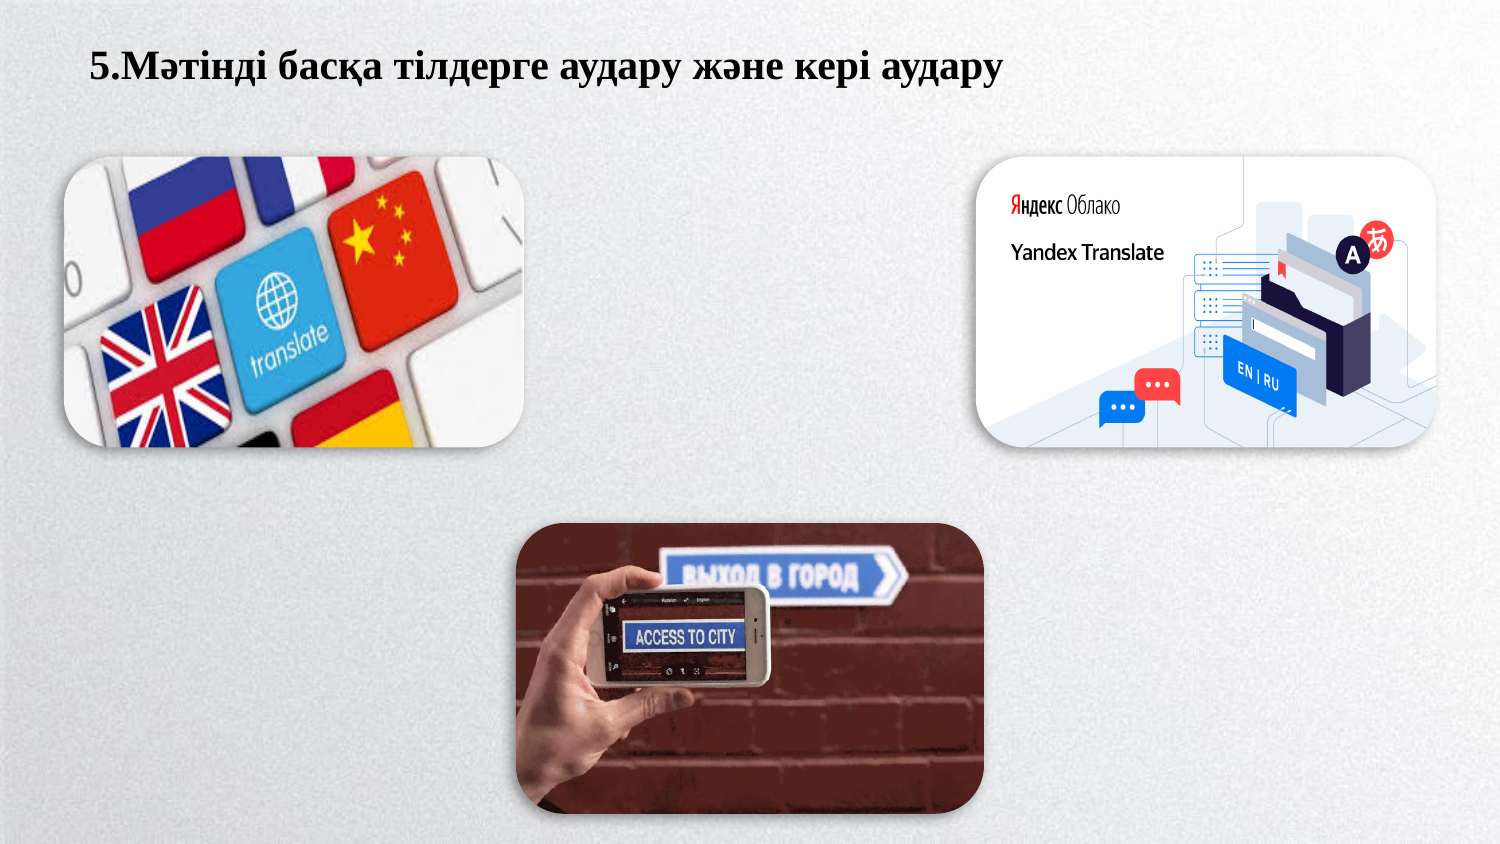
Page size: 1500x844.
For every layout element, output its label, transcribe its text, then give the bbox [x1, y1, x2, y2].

text_box 5.Мәтінді басқа тілдерге аудару және кері аудару [74, 30, 1070, 95]
picture [0, 0, 1500, 844]
